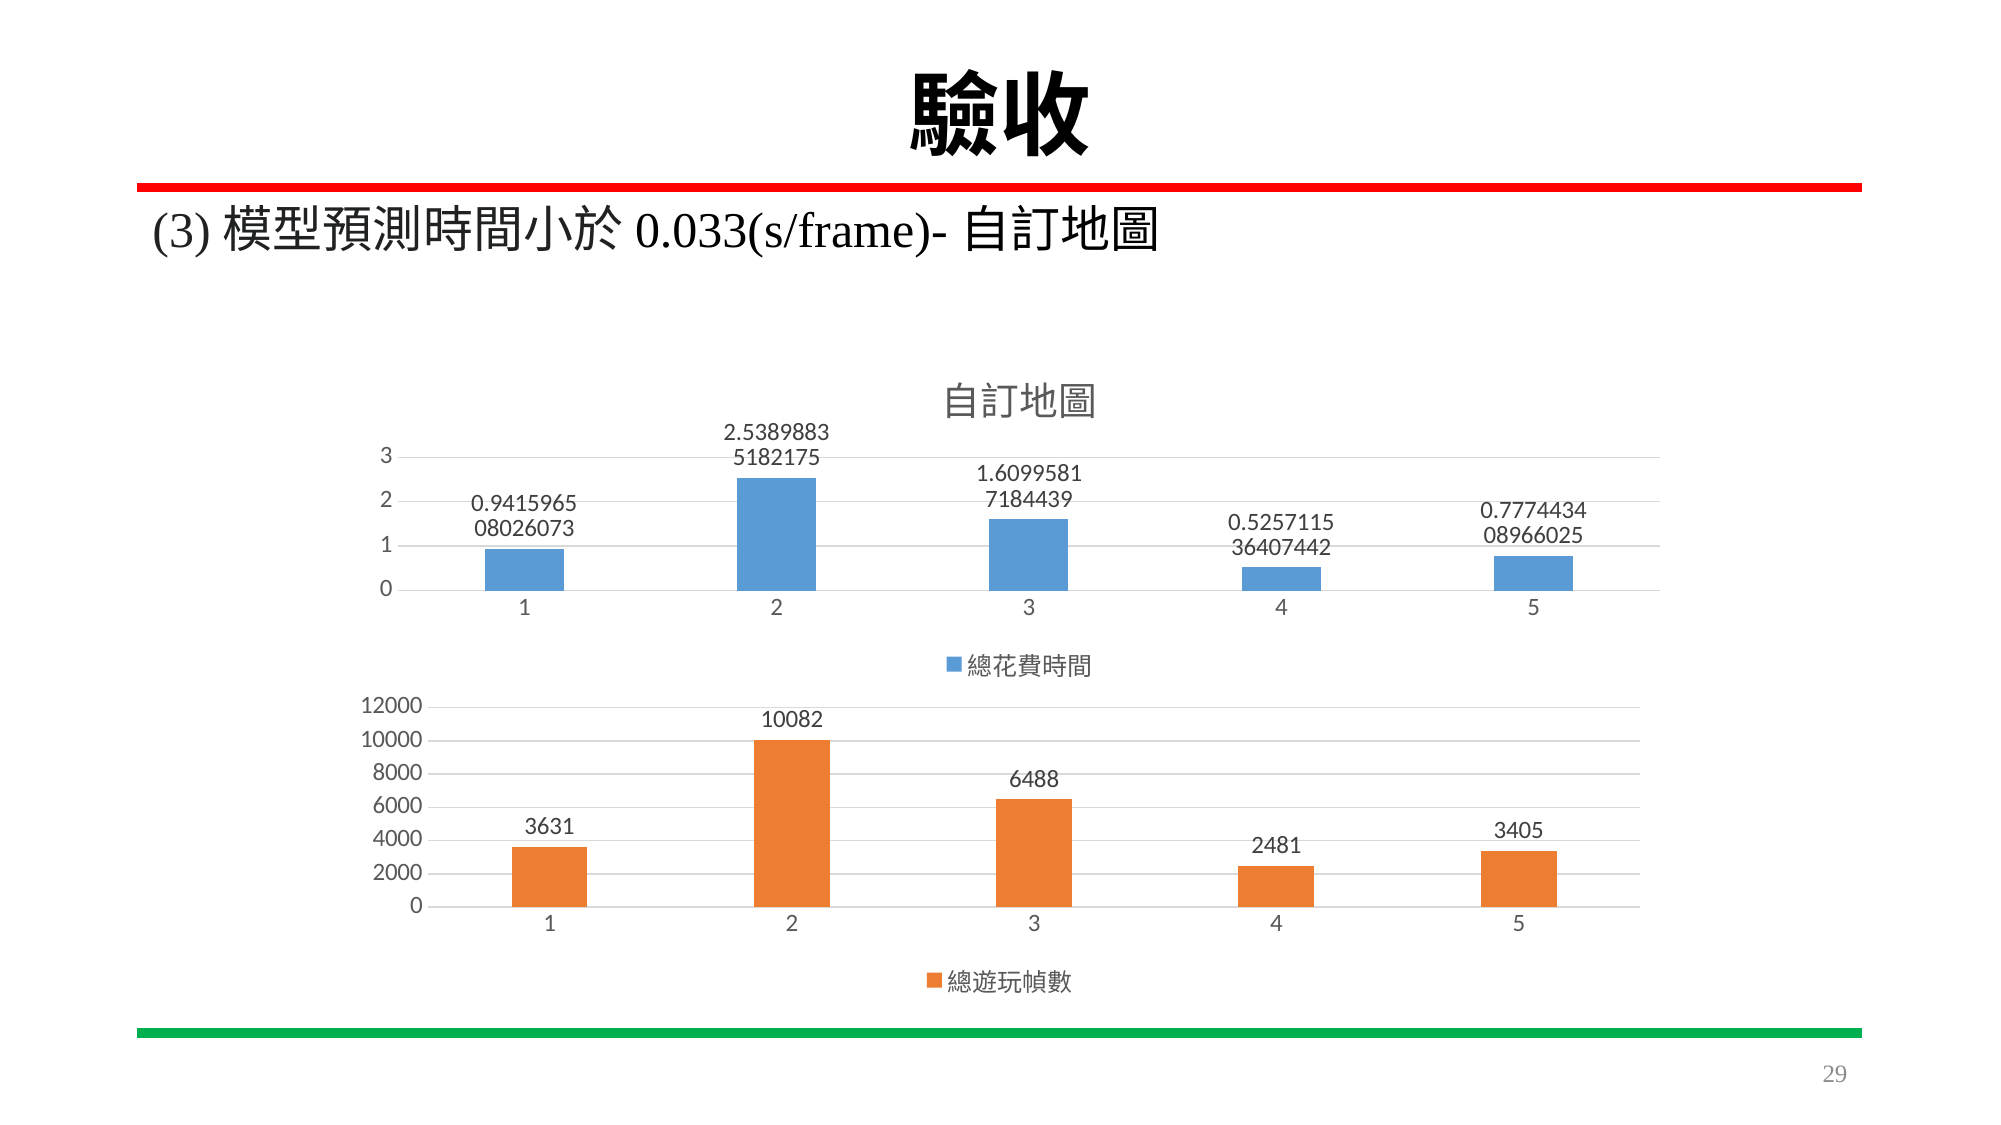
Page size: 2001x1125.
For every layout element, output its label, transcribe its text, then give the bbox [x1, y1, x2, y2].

title 驗收 [137, 59, 1863, 178]
list (3)模型預測時間小於0.033(s/frame)-自訂地圖 [137, 197, 1863, 1024]
slide_number 29 [1412, 1042, 1863, 1103]
chart [333, 343, 1687, 1005]
